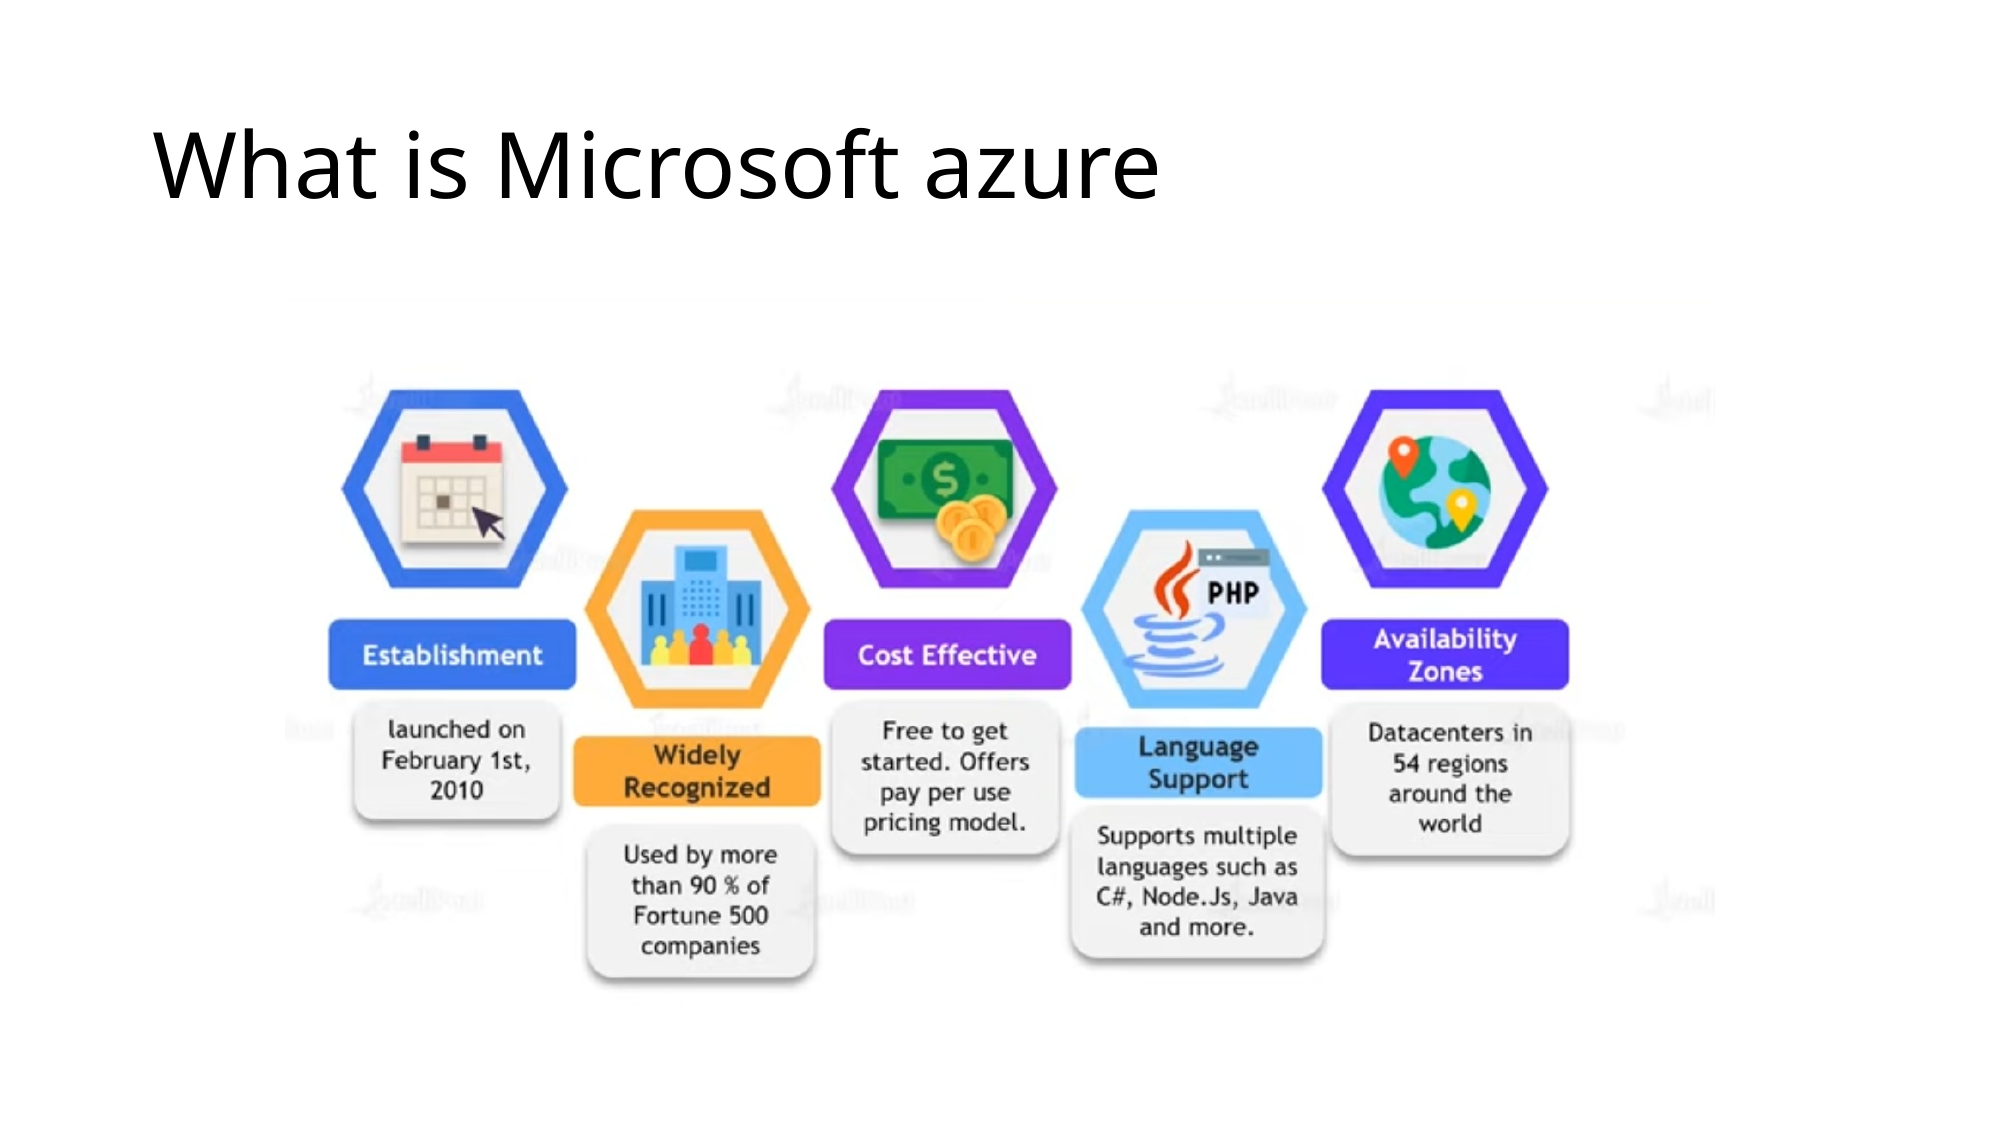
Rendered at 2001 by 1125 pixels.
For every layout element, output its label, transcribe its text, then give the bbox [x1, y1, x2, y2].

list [285, 299, 1715, 1014]
title What is Microsoft azure [137, 59, 1863, 278]
